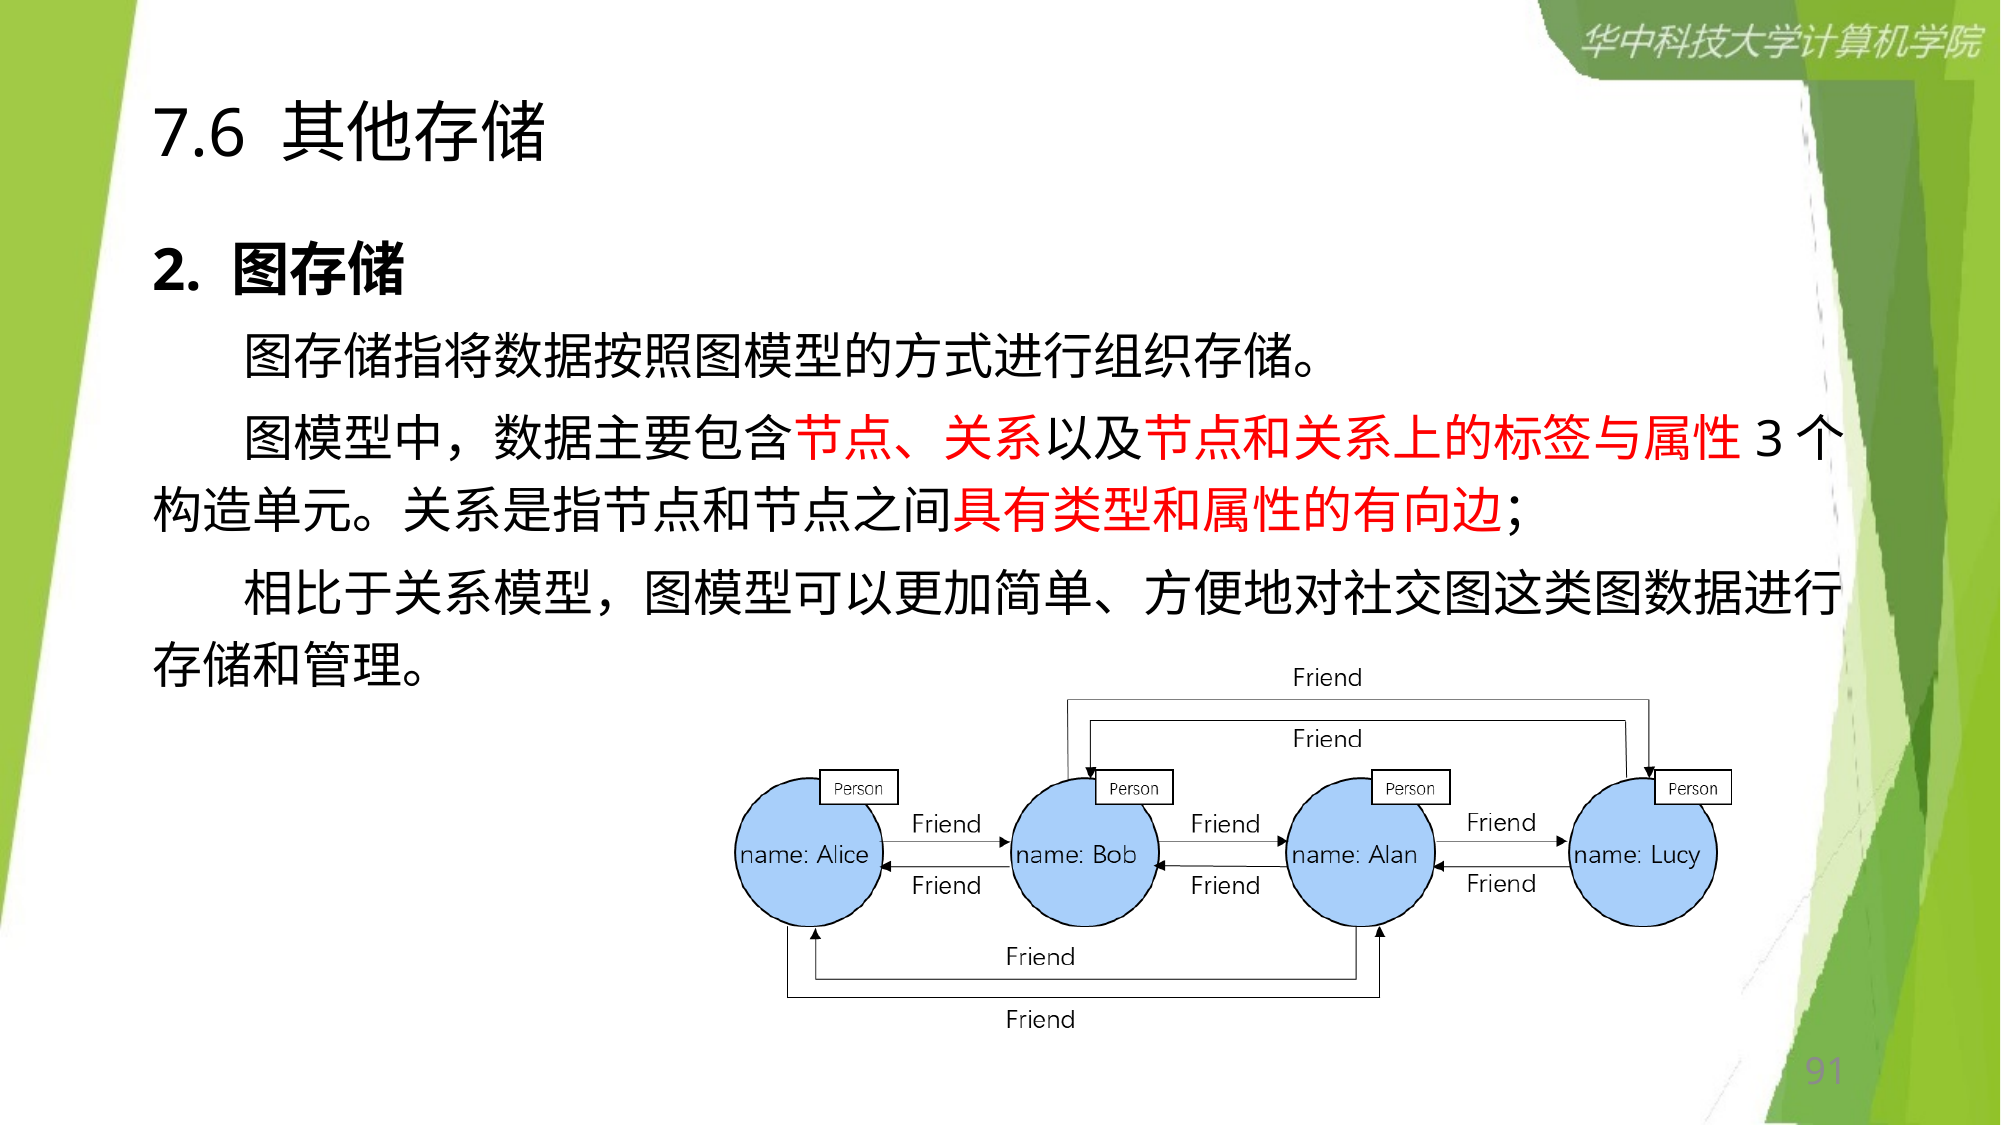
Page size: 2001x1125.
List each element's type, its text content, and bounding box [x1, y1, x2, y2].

picture [0, 0, 2001, 1125]
slide_number 91 [1412, 1042, 1863, 1103]
title 7.6 其他存储 [137, 59, 1863, 210]
list 2. 图存储 图存储指将数据按照图模型的方式进行组织存储。 图模型中，数据主要包含节点、关系以及节点和关系上的标签与属性3个构造单元。关系是指节点和节点之间具有类型和属性的有向边； 相比于关系模型，图模型可以更加简单、方便地对社交图这类图数据进行存储和管理。 [137, 210, 1863, 1064]
